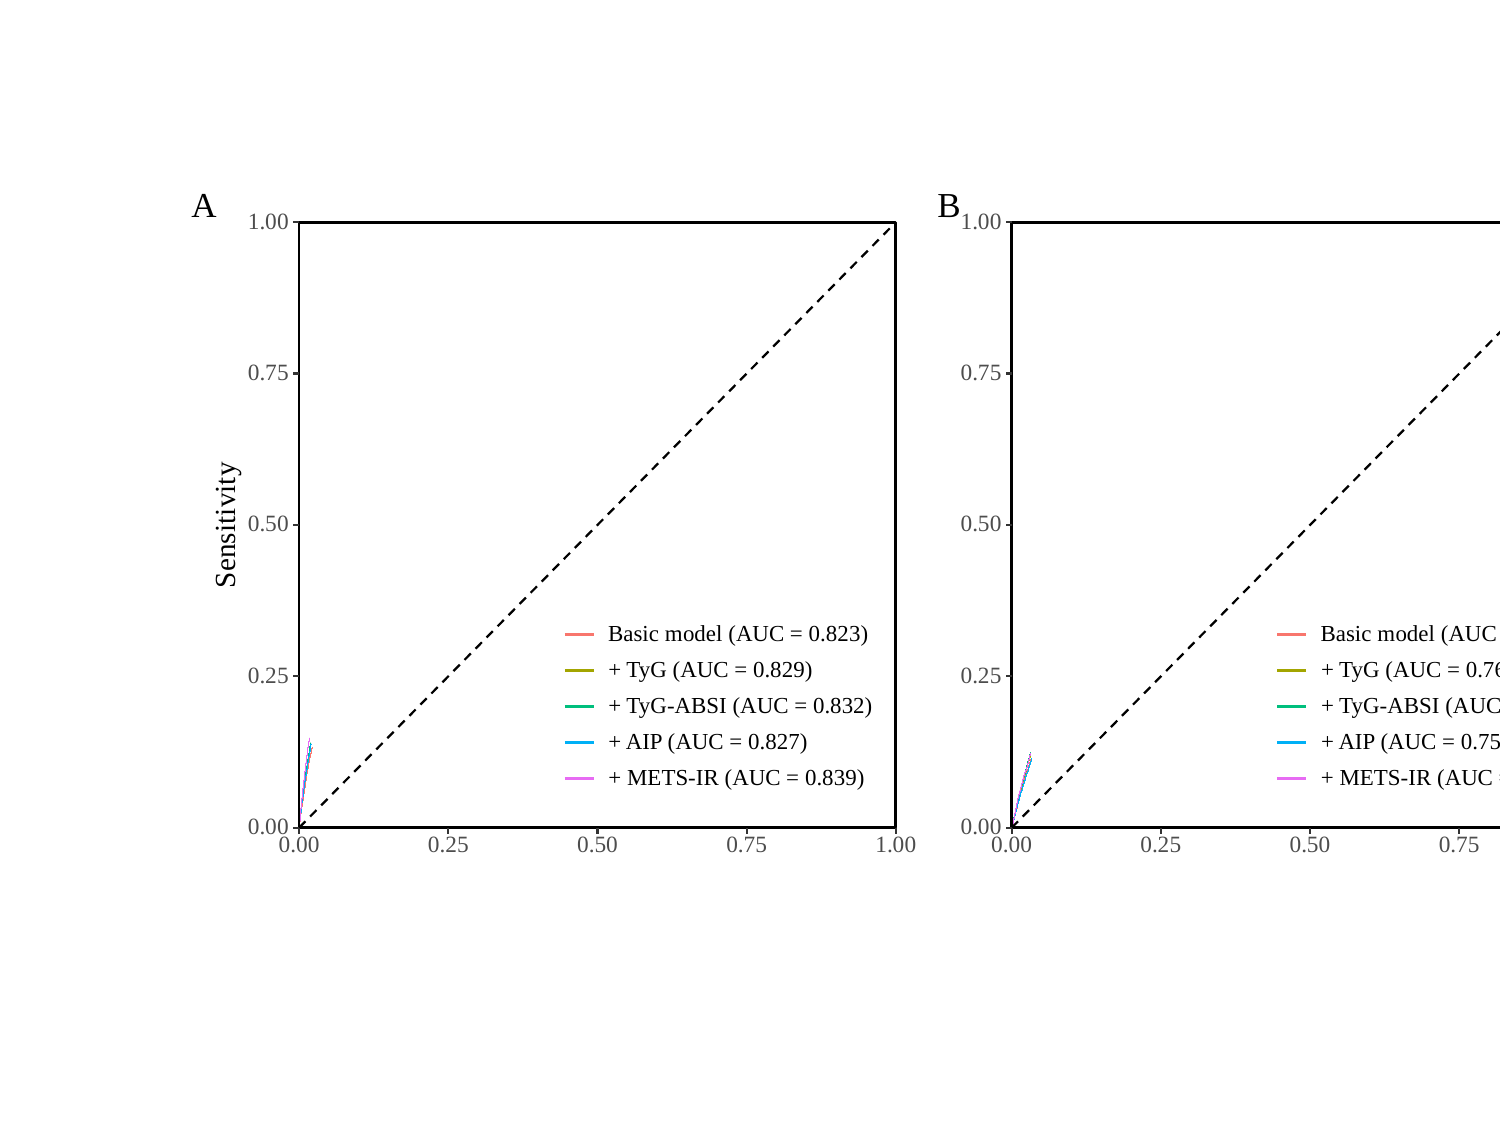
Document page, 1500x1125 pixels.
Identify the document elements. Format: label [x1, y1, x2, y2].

text_box [149, 149, 1500, 901]
